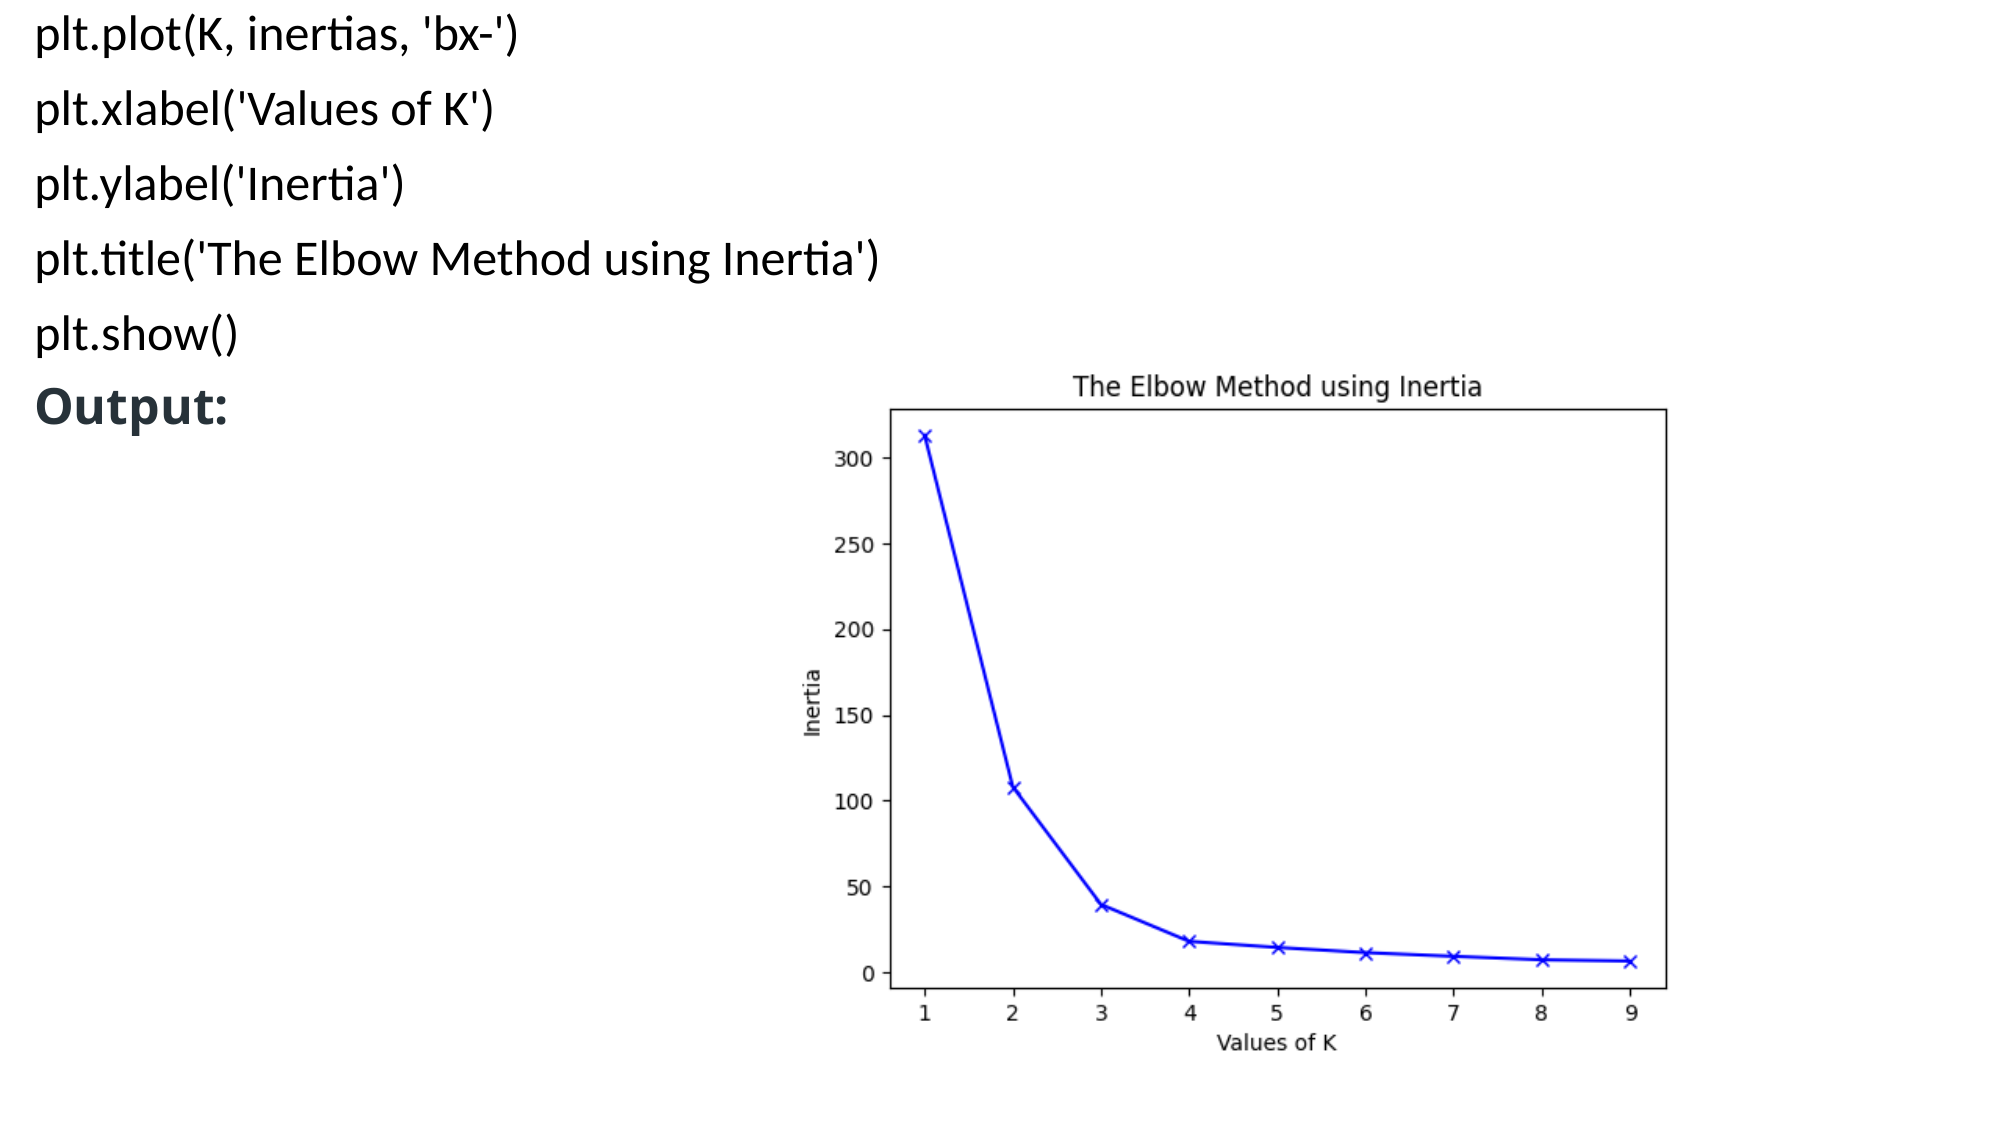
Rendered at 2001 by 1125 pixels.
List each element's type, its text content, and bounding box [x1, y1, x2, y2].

list plt.plot(K, inertias, 'bx-') plt.xlabel('Values of K') plt.ylabel('Inertia') plt.title('The Elbow Method using Inertia') plt.show() Output: [19, 0, 1960, 1071]
picture [787, 359, 1680, 1071]
